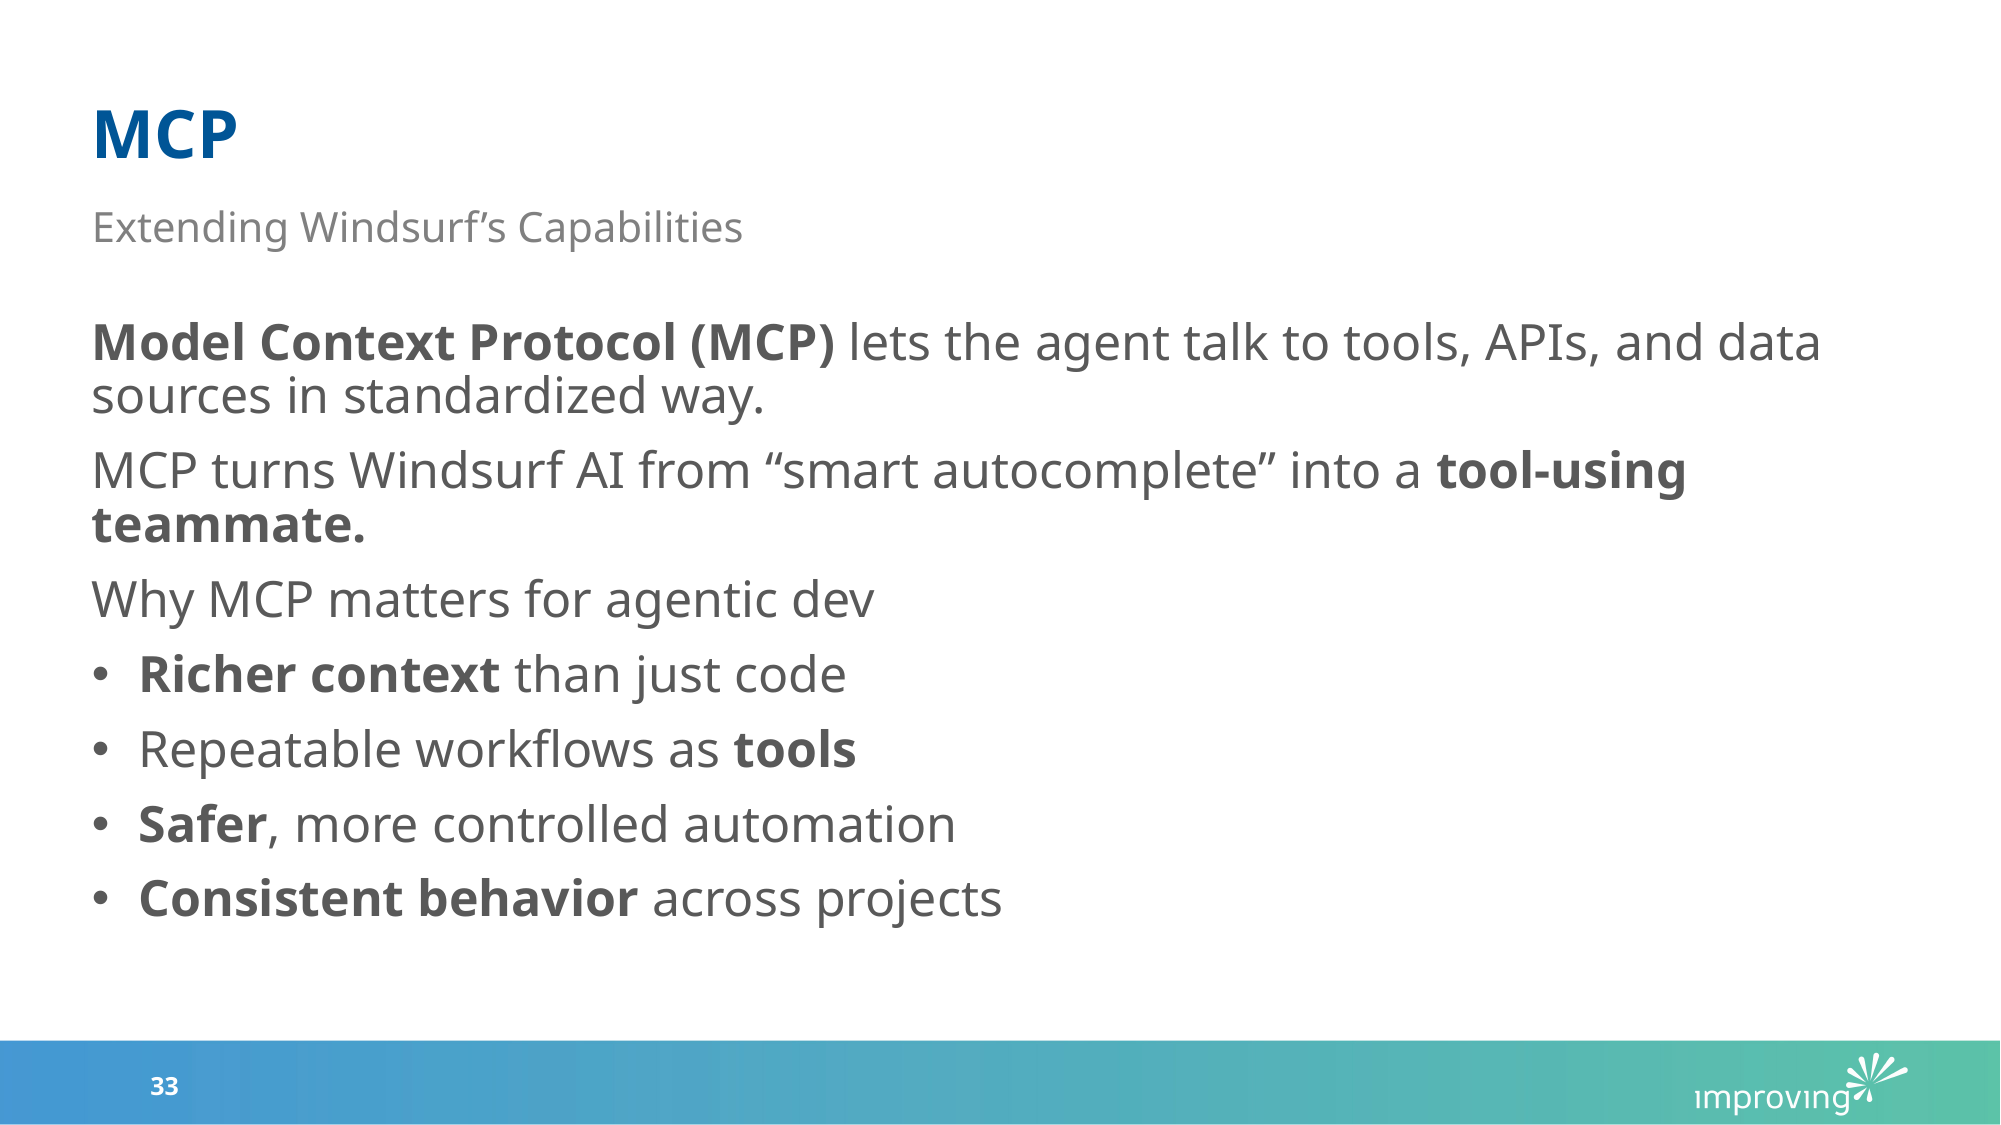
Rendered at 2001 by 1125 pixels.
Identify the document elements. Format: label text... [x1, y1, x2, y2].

title MCP [76, 71, 1915, 181]
list Extending Windsurf’s Capabilities [76, 198, 1916, 269]
list Model Context Protocol (MCP) lets the agent talk to tools, APIs, and data sources in standardized way. MCP turns Windsurf AI from “smart autocomplete” into a tool-using teammate. Why MCP matters for agentic dev Richer context than just code Repeatable workflows as tools Safer, more controlled automation Consistent behavior across projects [76, 309, 1916, 966]
picture [0, 0, 2000, 1125]
